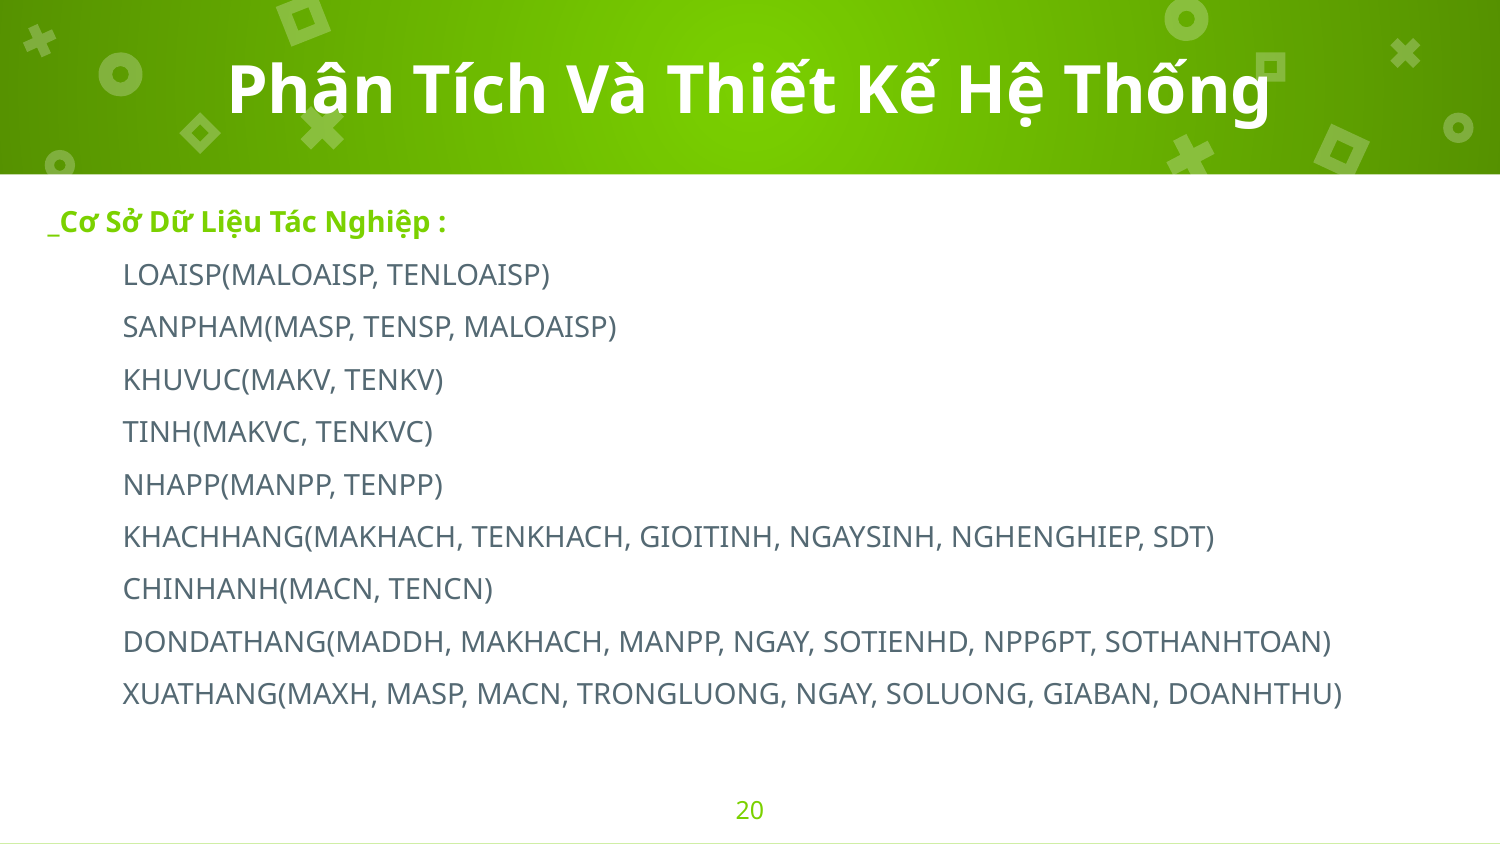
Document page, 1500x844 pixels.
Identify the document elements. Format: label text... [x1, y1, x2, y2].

slide_number 20 [705, 779, 795, 844]
title Phân Tích Và Thiết Kế Hệ Thống [142, 0, 1358, 175]
list _Cơ Sở Dữ Liệu Tác Nghiệp : LOAISP(MALOAISP, TENLOAISP) SANPHAM(MASP, TENSP, MALOAISP) KHUVUC(MAKV, TENKV) TINH(MAKVC, TENKVC) NHAPP(MANPP, TENPP) KHACHHANG(MAKHACH, TENKHACH, GIOITINH, NGAYSINH, NGHENGHIEP, SDT) CHINHANH(MACN, TENCN) DONDATHANG(MADDH, MAKHACH, MANPP, NGAY, SOTIENHD, NPP6PT, SOTHANHTOAN) XUATHANG(MAXH, MASP, MACN, TRONGLUONG, NGAY, SOLUONG, GIABAN, DOANHTHU) [24, 188, 1489, 827]
